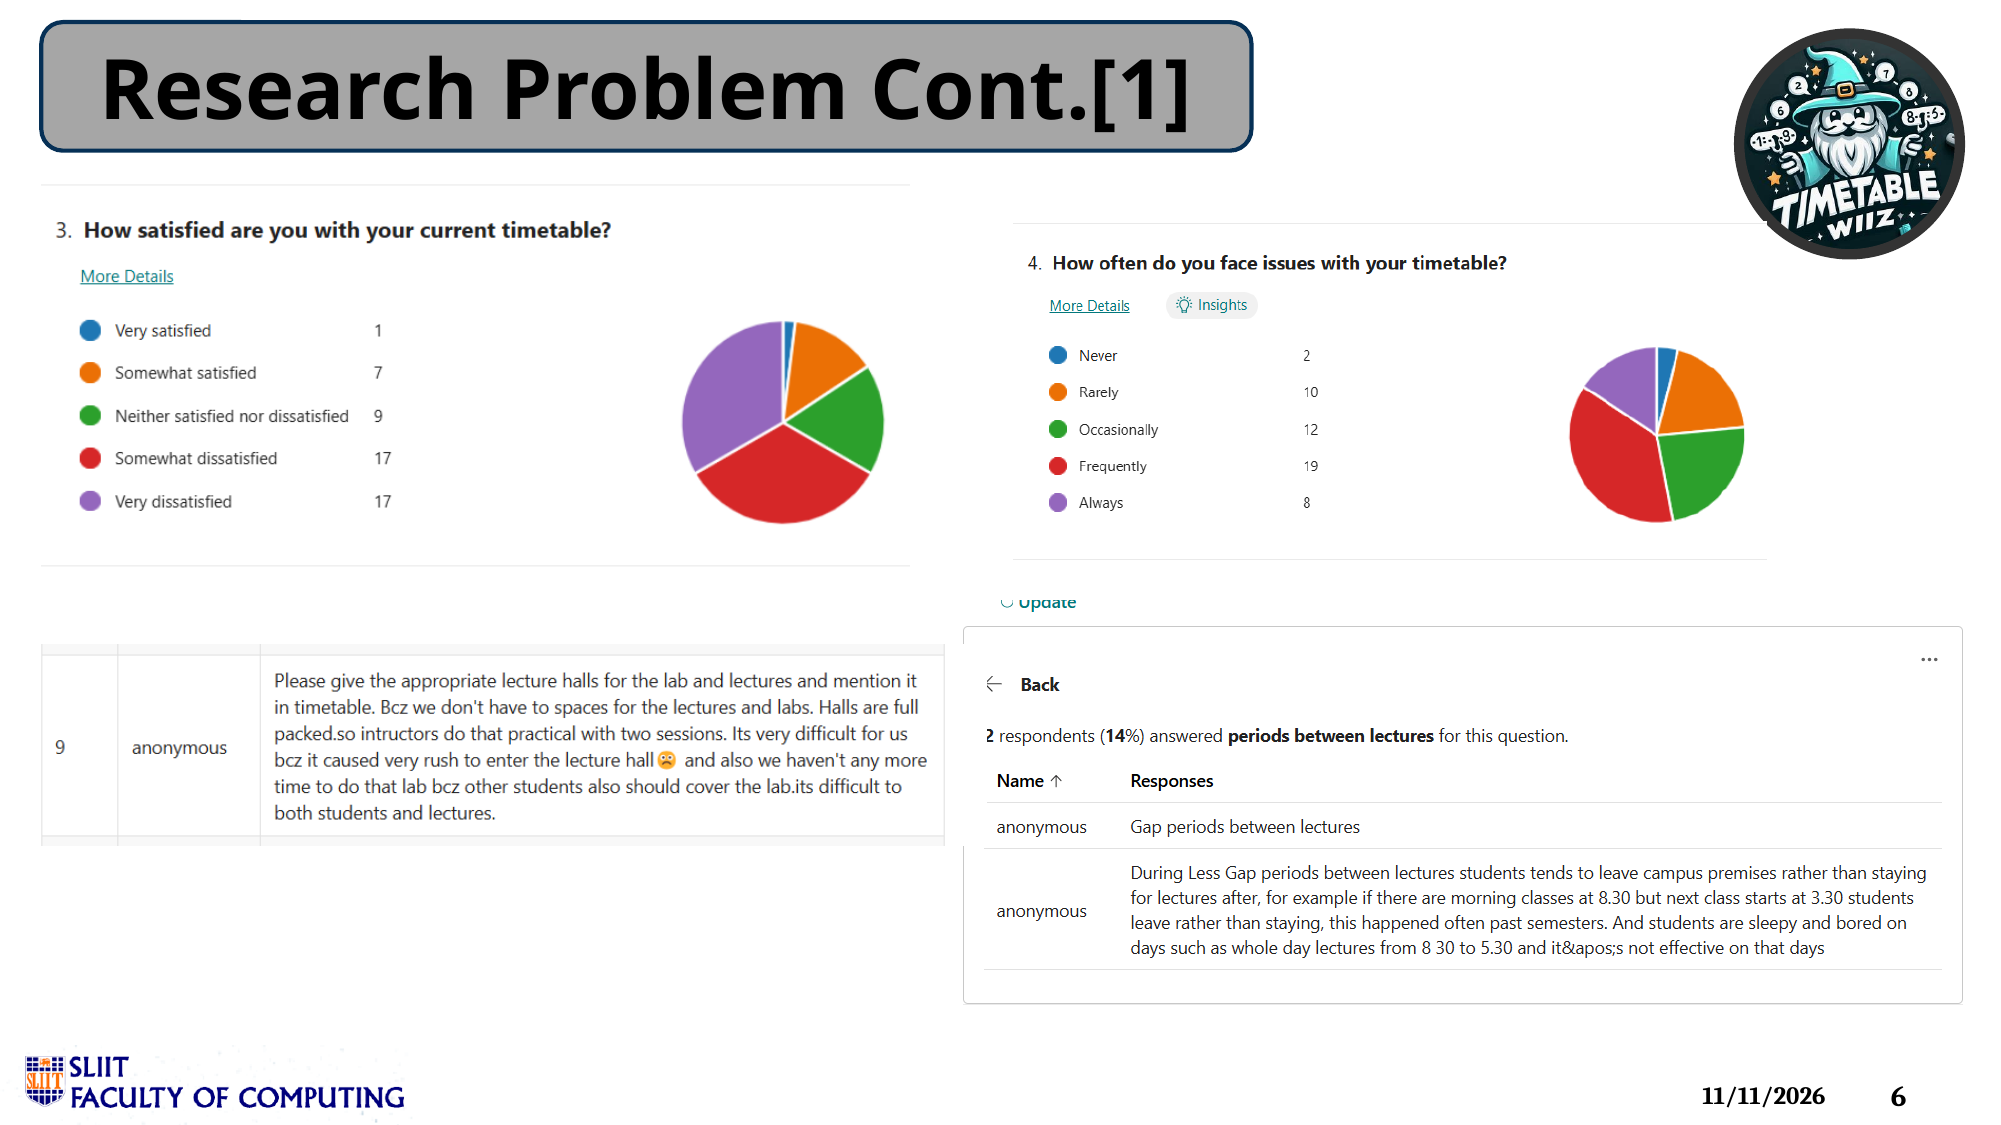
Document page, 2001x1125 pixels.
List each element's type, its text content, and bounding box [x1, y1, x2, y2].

picture [1745, 39, 1954, 249]
picture [41, 180, 910, 572]
text_box Research Problem Cont.[1] [39, 19, 1254, 153]
picture [985, 221, 1767, 563]
picture [0, 1045, 413, 1125]
picture [0, 600, 1981, 1020]
